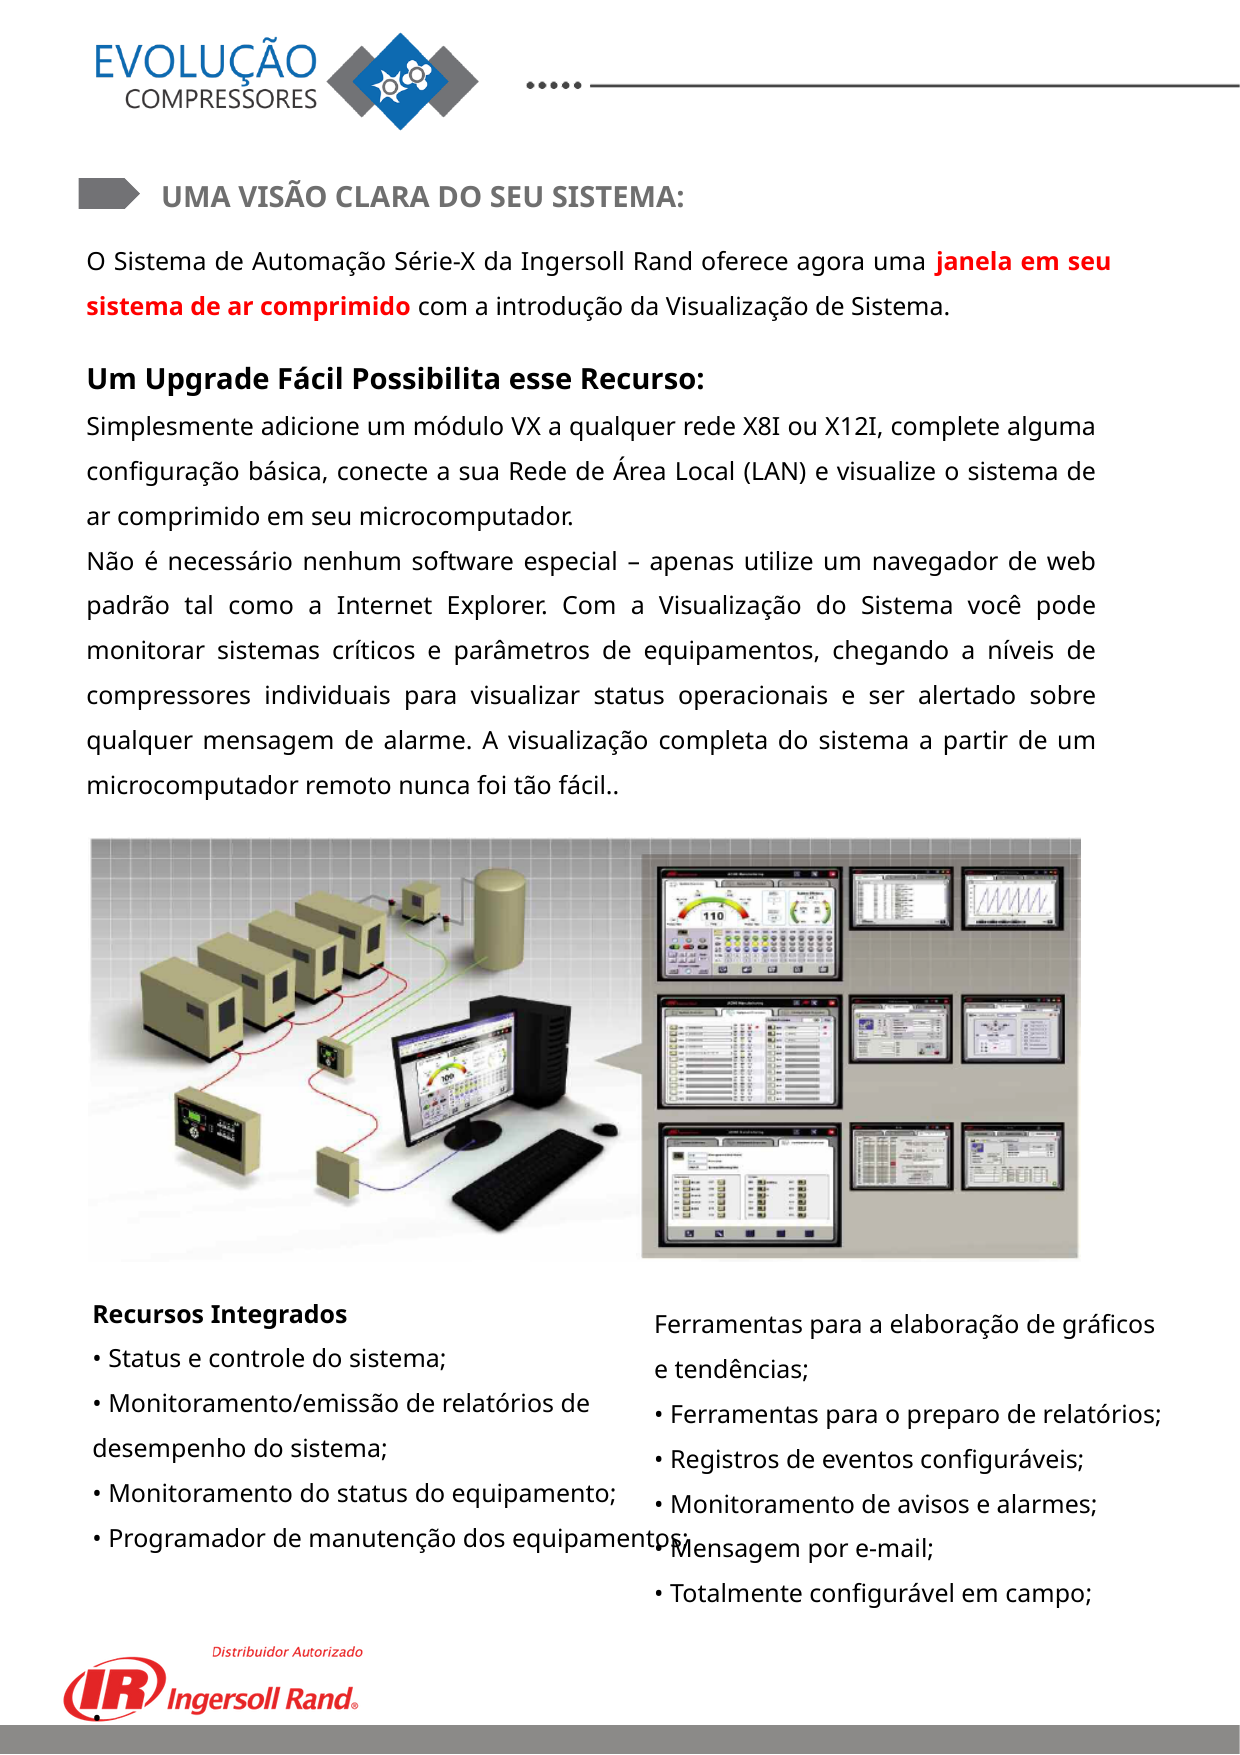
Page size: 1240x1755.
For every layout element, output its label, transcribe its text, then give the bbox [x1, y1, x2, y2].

text_box UMA VISÃO CLARA DO SEU SISTEMA: [160, 172, 1174, 214]
picture [21, 0, 1240, 136]
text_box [78, 177, 141, 210]
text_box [0, 1724, 1240, 1755]
text_box O Sistema de Automação Série-X da Ingersoll Rand oferece agora uma janela em seu sistema de ar comprimido com a introdução da Visualização de Sistema. [71, 222, 1127, 328]
text_box Recursos Integrados • Status e controle do sistema; • Monitoramento/emissão de relatórios de desempenho do sistema; • Monitoramento do status do equipamento; • Programador de manutenção dos equipamentos; • [77, 1275, 718, 1723]
picture [88, 837, 1081, 1262]
text_box [20, 1608, 77, 1723]
text_box Ferramentas para a elaboração de gráficos e tendências; • Ferramentas para o preparo de relatórios; • Registros de eventos configuráveis; • Monitoramento de avisos e alarmes; • Mensagem por e-mail; • Totalmente configurável em campo; [639, 1286, 1240, 1616]
text_box Um Upgrade Fácil Possibilita esse Recurso: Simplesmente adicione um módulo VX a qualquer rede X8I ou X12I, complete alguma configuração básica, conecte a sua Rede de Área Local (LAN) e visualize o sistema de ar comprimido em seu microcomputador. Não é necessário nenhum software especial – apenas utilize um navegador de web padrão tal como a Internet Explorer. Com a Visualização do Sistema você pode monitorar sistemas críticos e parâmetros de equipamentos, chegando a níveis de compressores individuais para visualizar status operacionais e ser alertado sobre qualquer mensagem de alarme. A visualização completa do sistema a partir de um microcomputador remoto nunca foi tão fácil.. [71, 335, 1113, 852]
